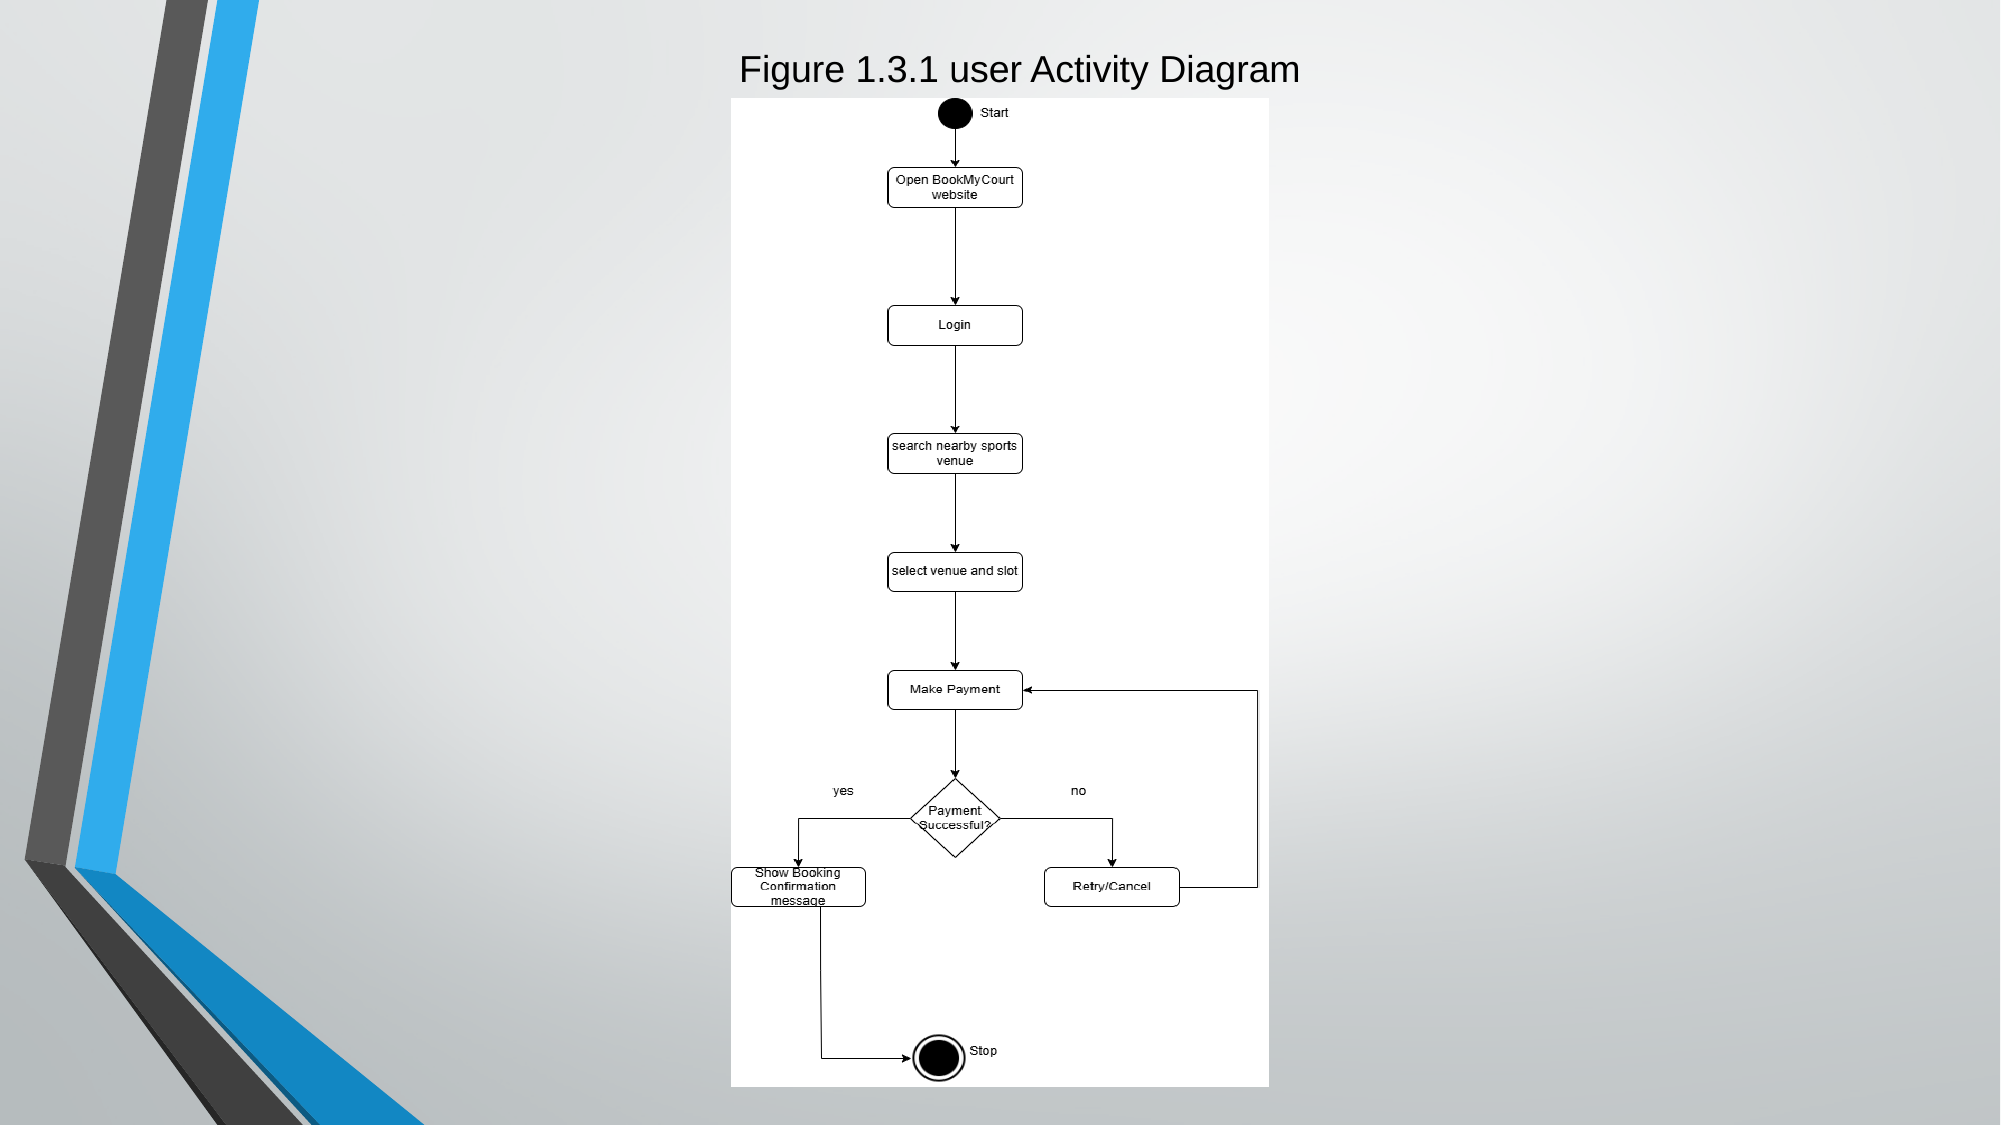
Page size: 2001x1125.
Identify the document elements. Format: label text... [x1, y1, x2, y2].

picture [730, 98, 1270, 1088]
text_box Figure 1.3.1 user Activity Diagram [724, 37, 2000, 98]
